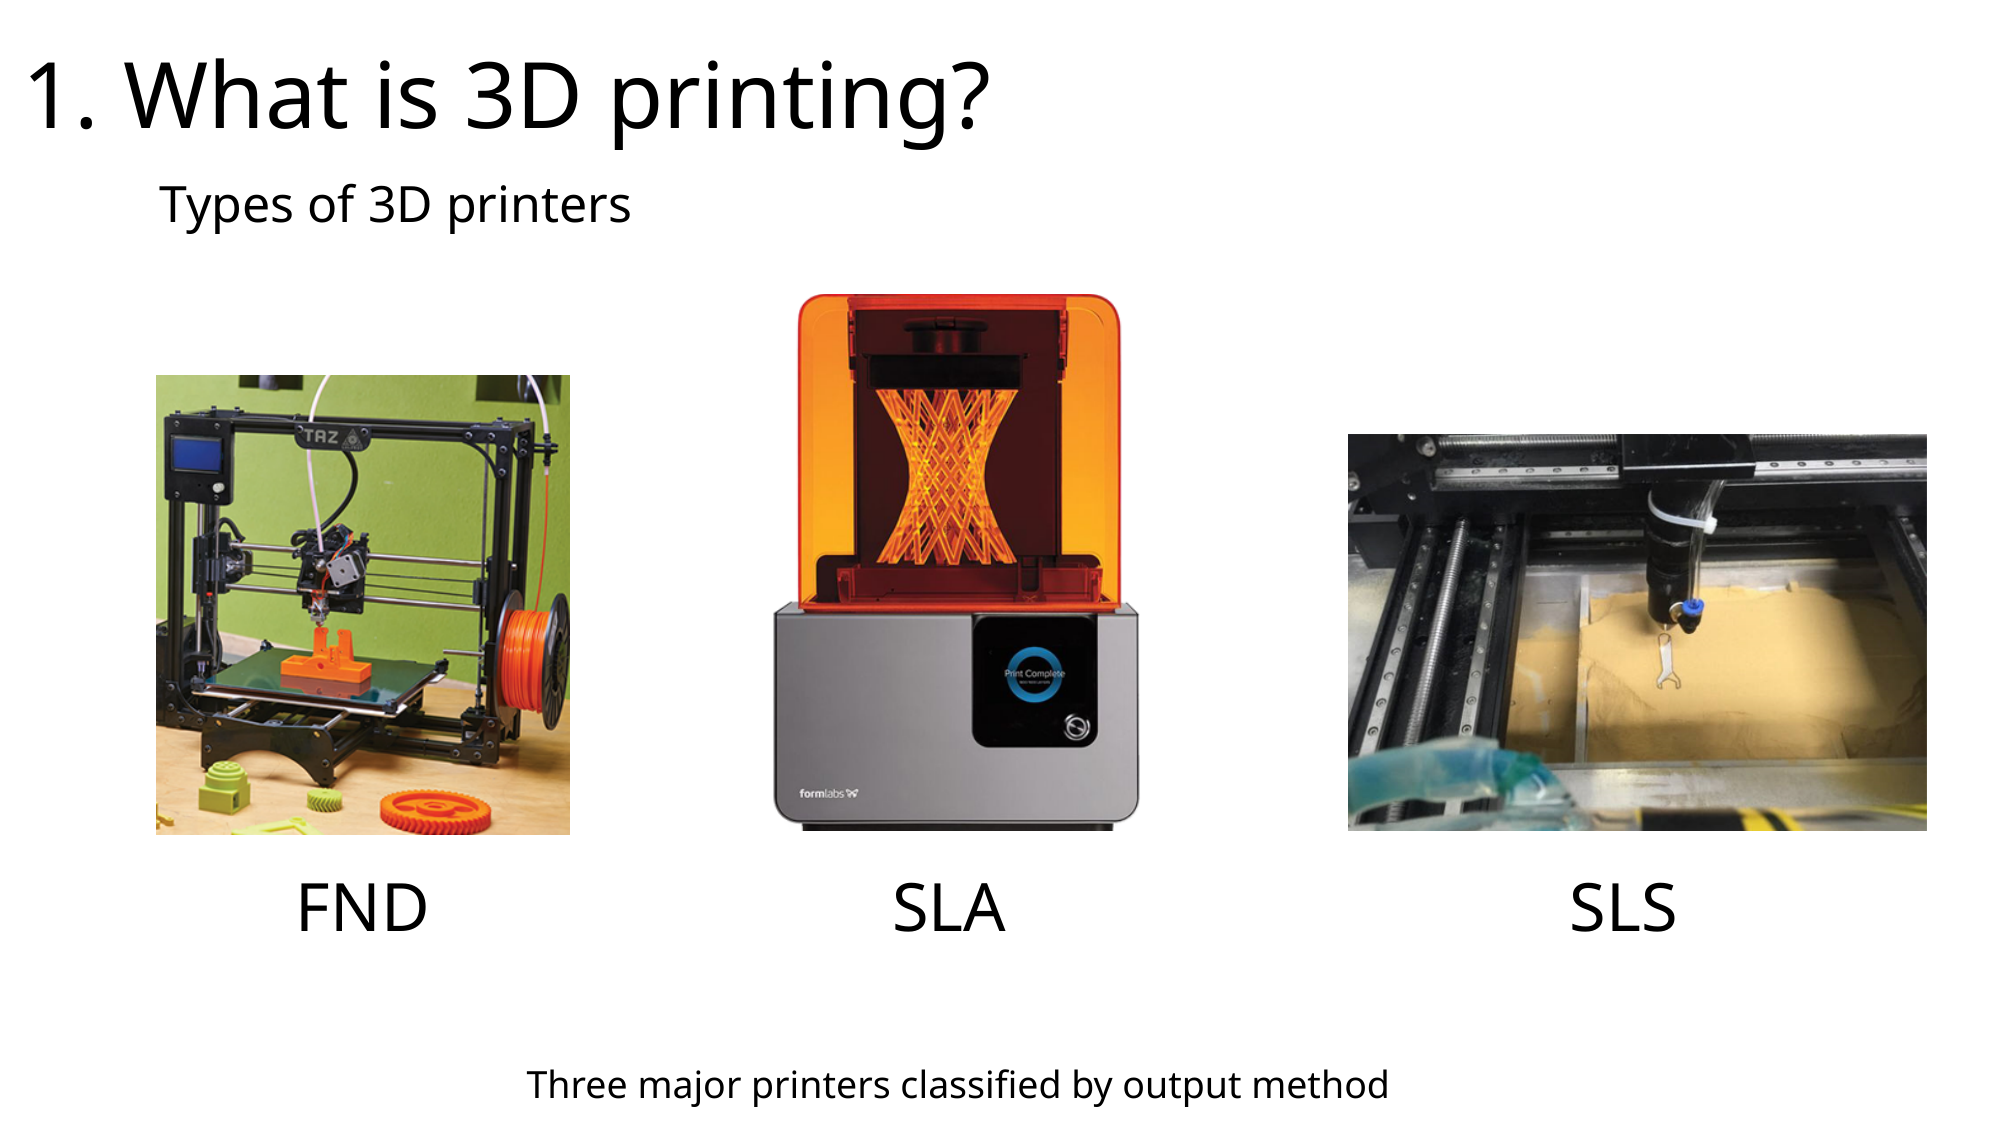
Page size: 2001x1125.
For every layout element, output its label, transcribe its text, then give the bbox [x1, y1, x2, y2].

picture [749, 294, 1168, 831]
text_box SLA [877, 857, 1022, 952]
text_box SLS [1554, 857, 1693, 952]
title 1. What is 3D printing? [0, 0, 1258, 157]
text_box FND [281, 857, 445, 952]
text_box Three major printers classified by output method [511, 1053, 1406, 1114]
picture [1348, 433, 1928, 831]
subtitle Types of 3D printers [0, 171, 1147, 444]
picture [156, 375, 570, 835]
